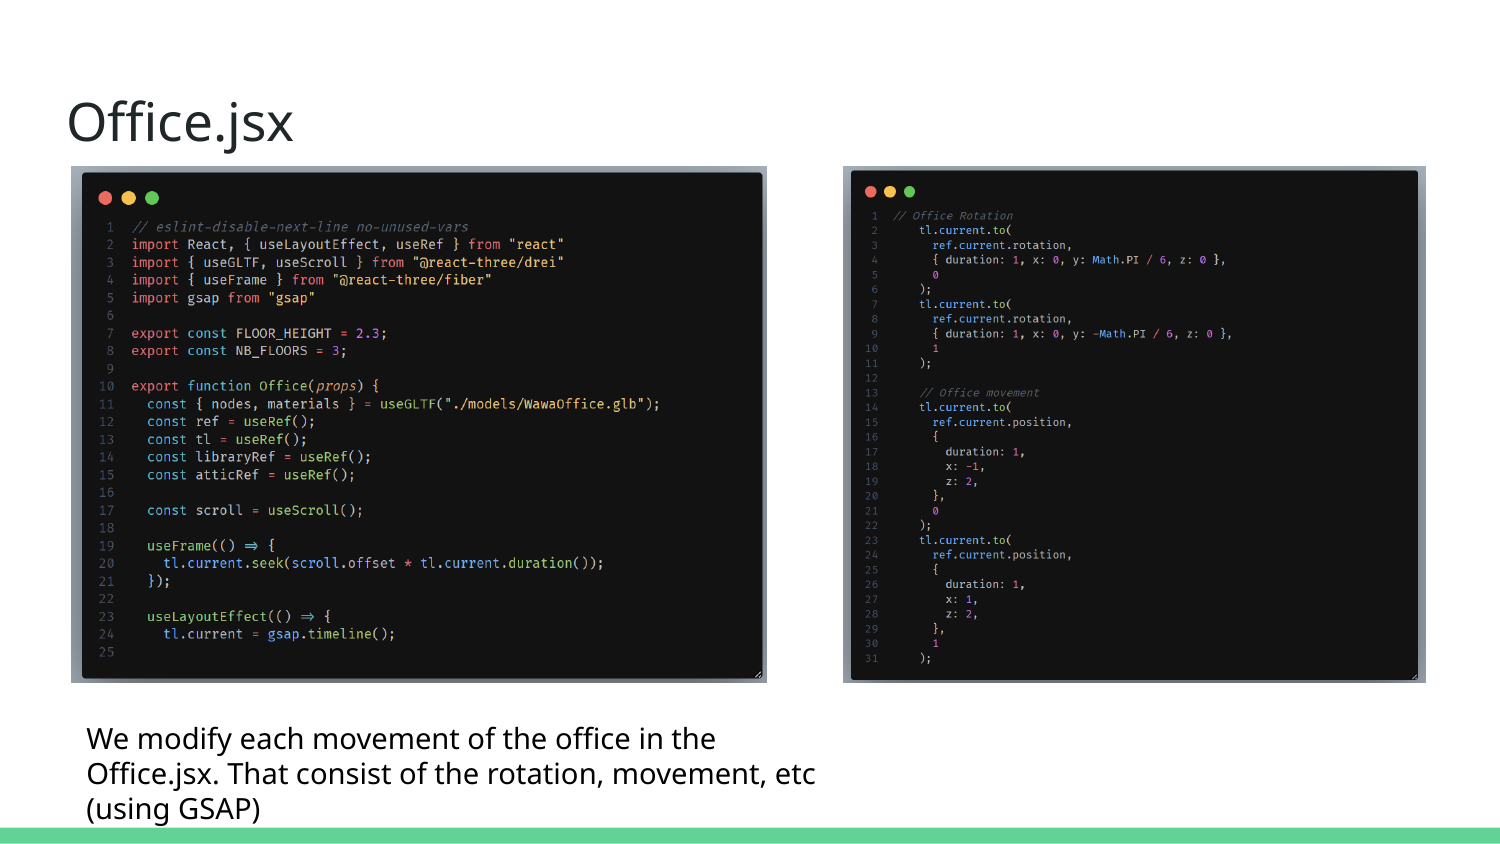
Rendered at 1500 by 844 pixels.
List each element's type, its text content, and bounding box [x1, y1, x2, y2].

text_box We modify each movement of the office in the Office.jsx. That consist of the rotation, movement, etc (using GSAP) [71, 705, 860, 841]
picture [842, 166, 1426, 684]
title Office.jsx [51, 72, 1449, 167]
picture [71, 166, 767, 684]
